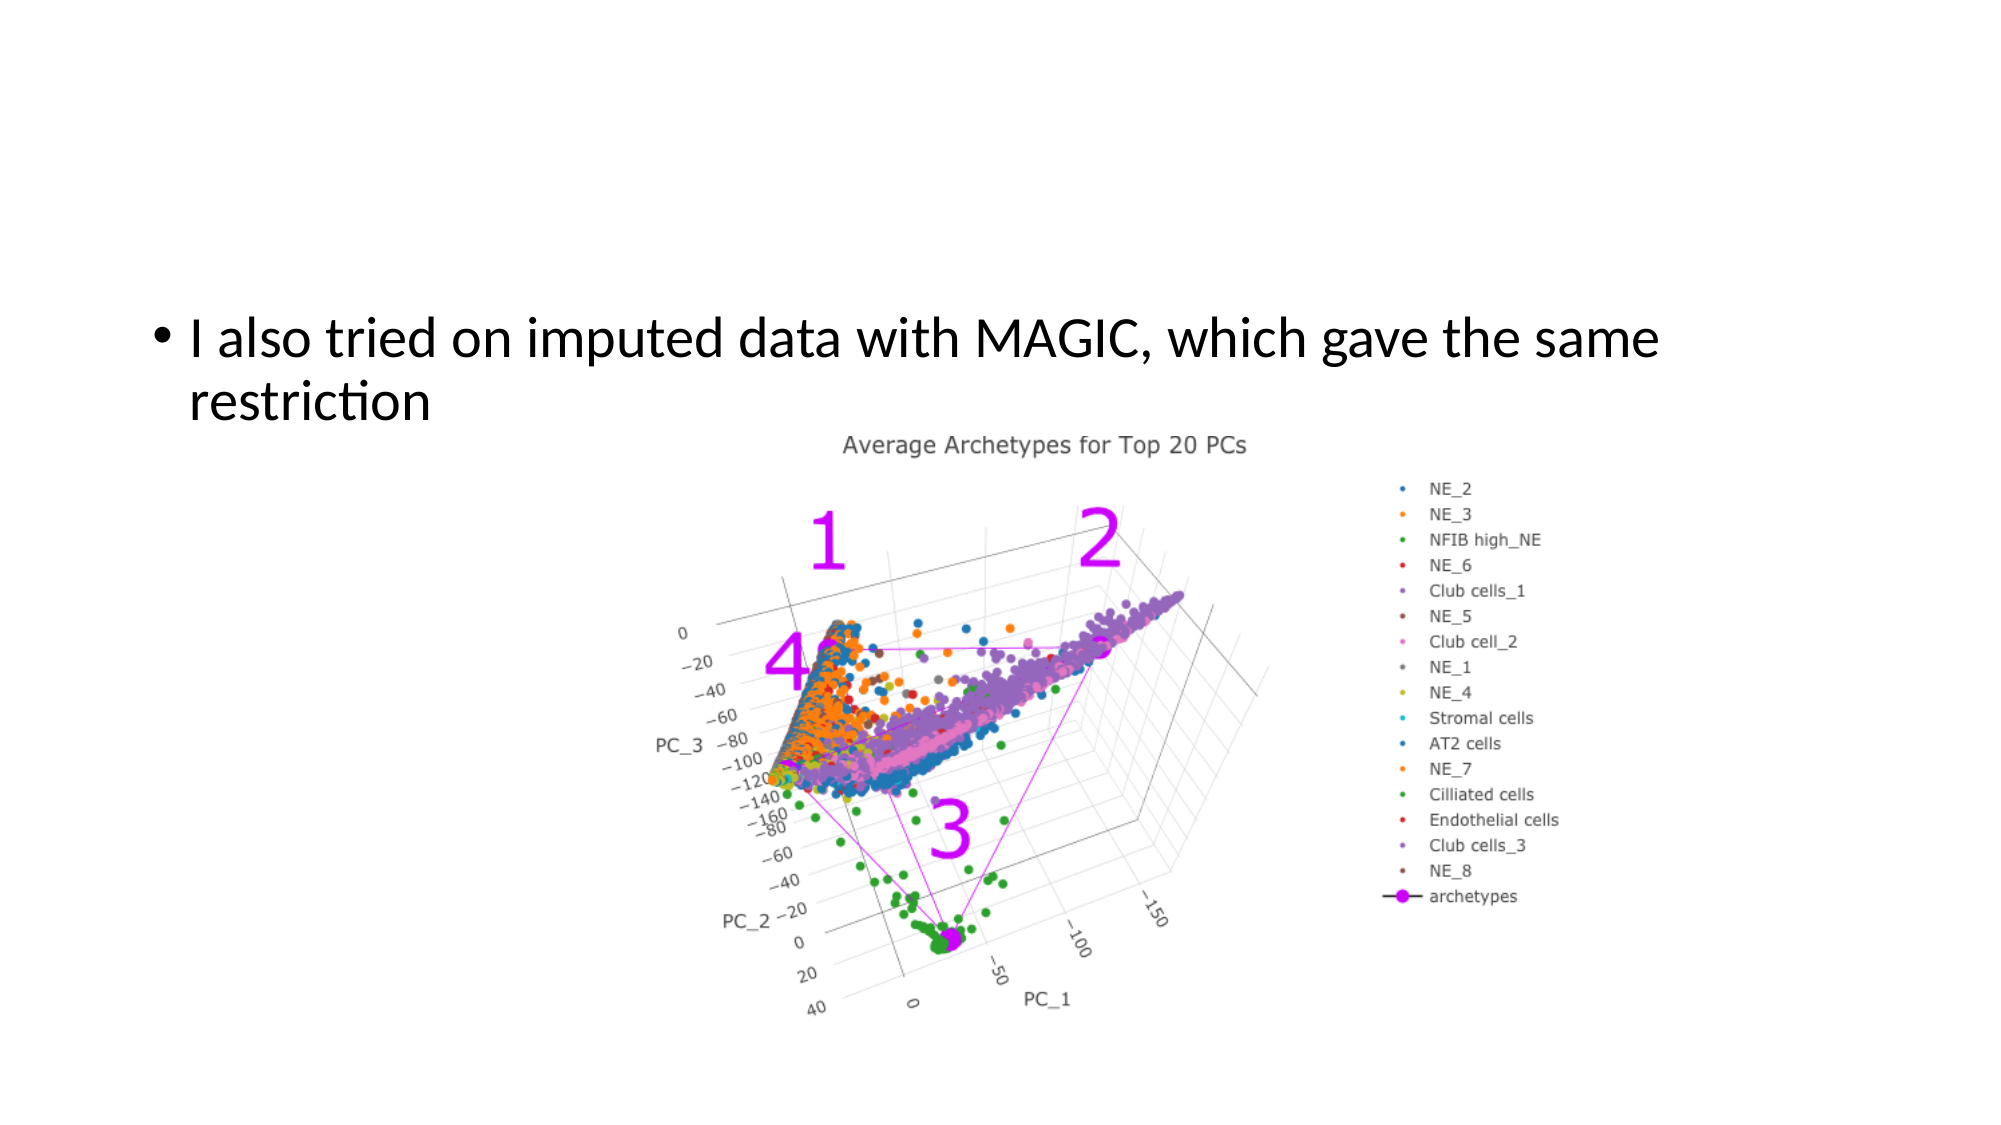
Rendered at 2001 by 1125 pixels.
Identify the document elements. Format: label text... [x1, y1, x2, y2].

list I also tried on imputed data with MAGIC, which gave the same restriction [137, 299, 1863, 1014]
picture [510, 436, 1580, 1098]
